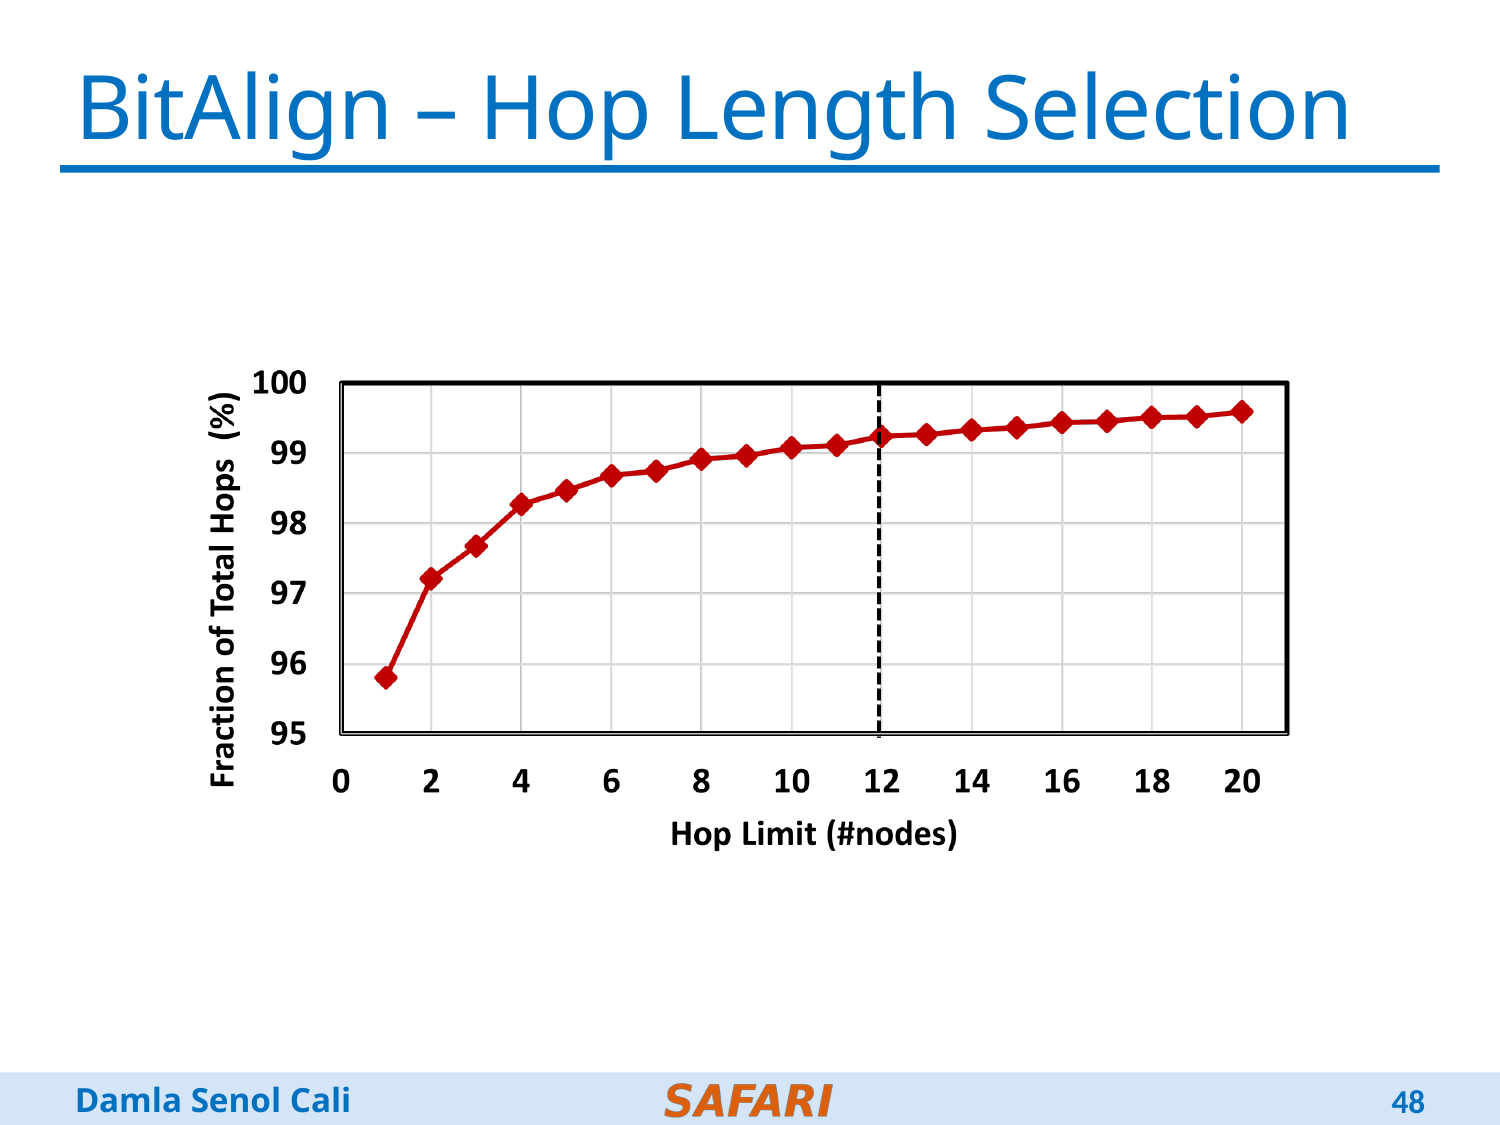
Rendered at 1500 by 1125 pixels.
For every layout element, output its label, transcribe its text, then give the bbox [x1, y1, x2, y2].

slide_number 48 [1233, 1077, 1440, 1123]
title BitAlign – Hop Length Selection [60, 42, 1440, 166]
picture [166, 347, 1334, 888]
picture [663, 1075, 837, 1125]
